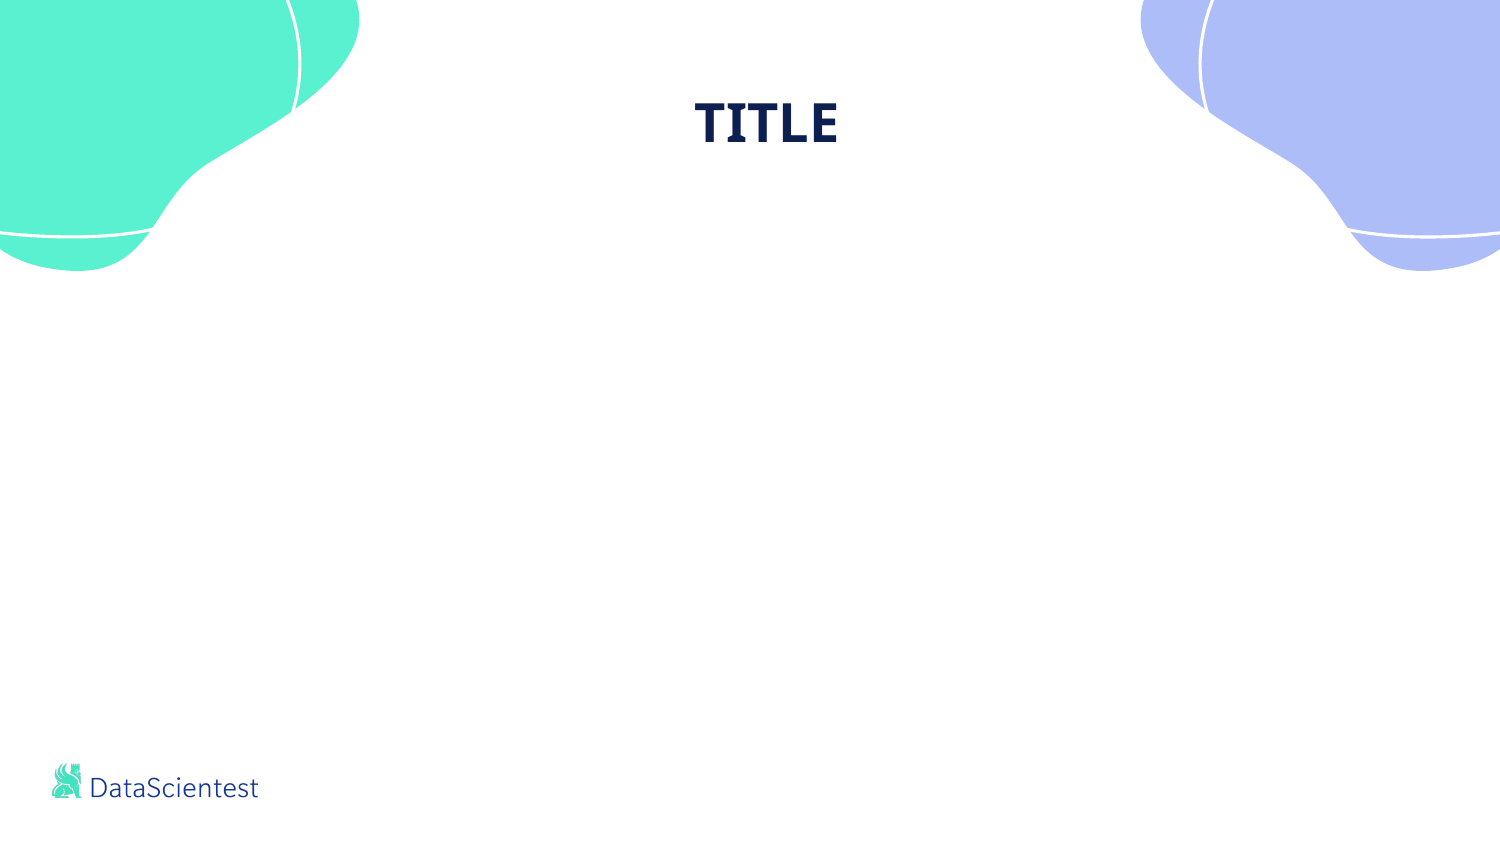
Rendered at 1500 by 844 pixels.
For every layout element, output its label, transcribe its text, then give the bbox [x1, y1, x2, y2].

title TITLE [309, 72, 1226, 247]
picture [52, 763, 258, 798]
